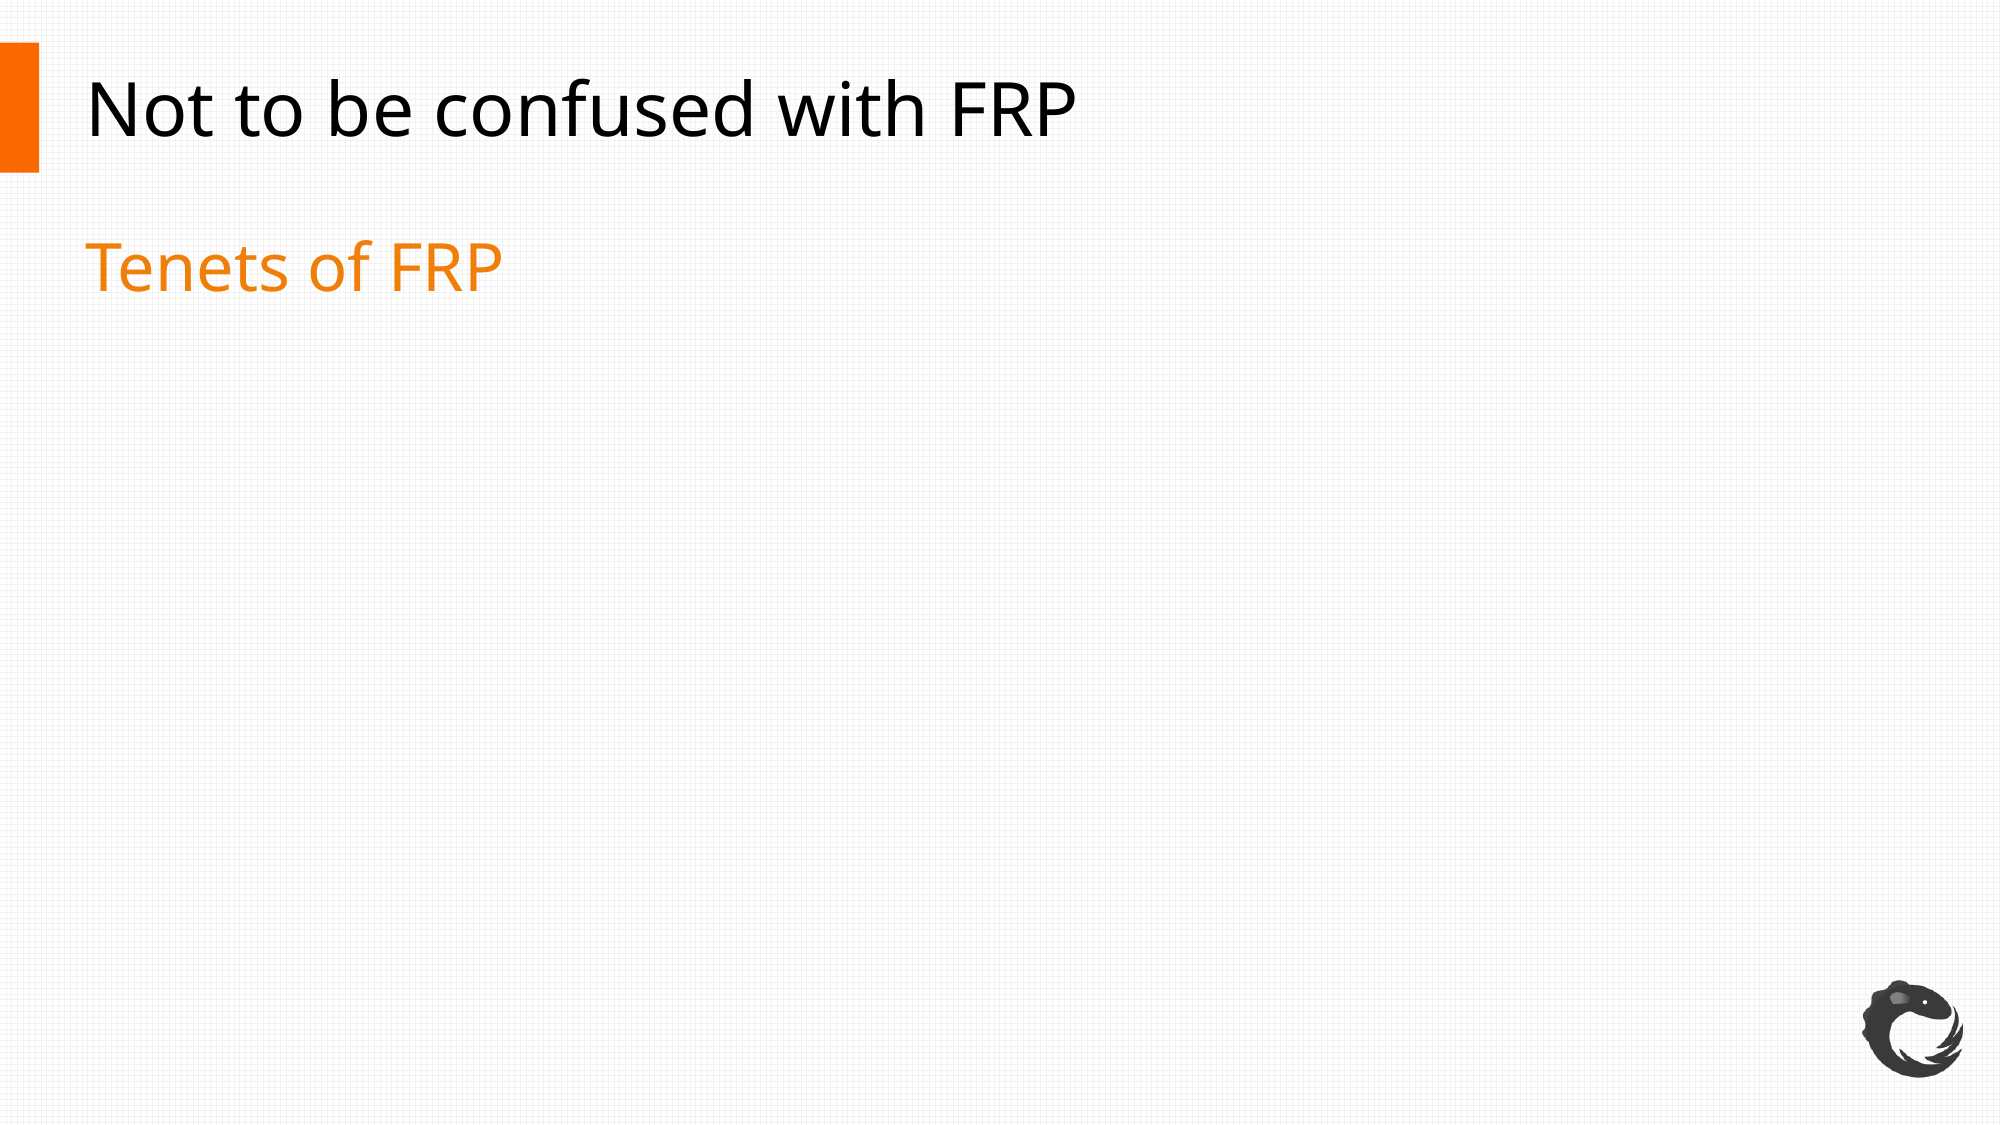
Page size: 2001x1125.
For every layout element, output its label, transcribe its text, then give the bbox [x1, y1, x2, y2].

picture [1862, 978, 1963, 1079]
title Not to be confused with FRP [70, 42, 1863, 171]
list Tenets of FRP [70, 217, 1863, 1014]
